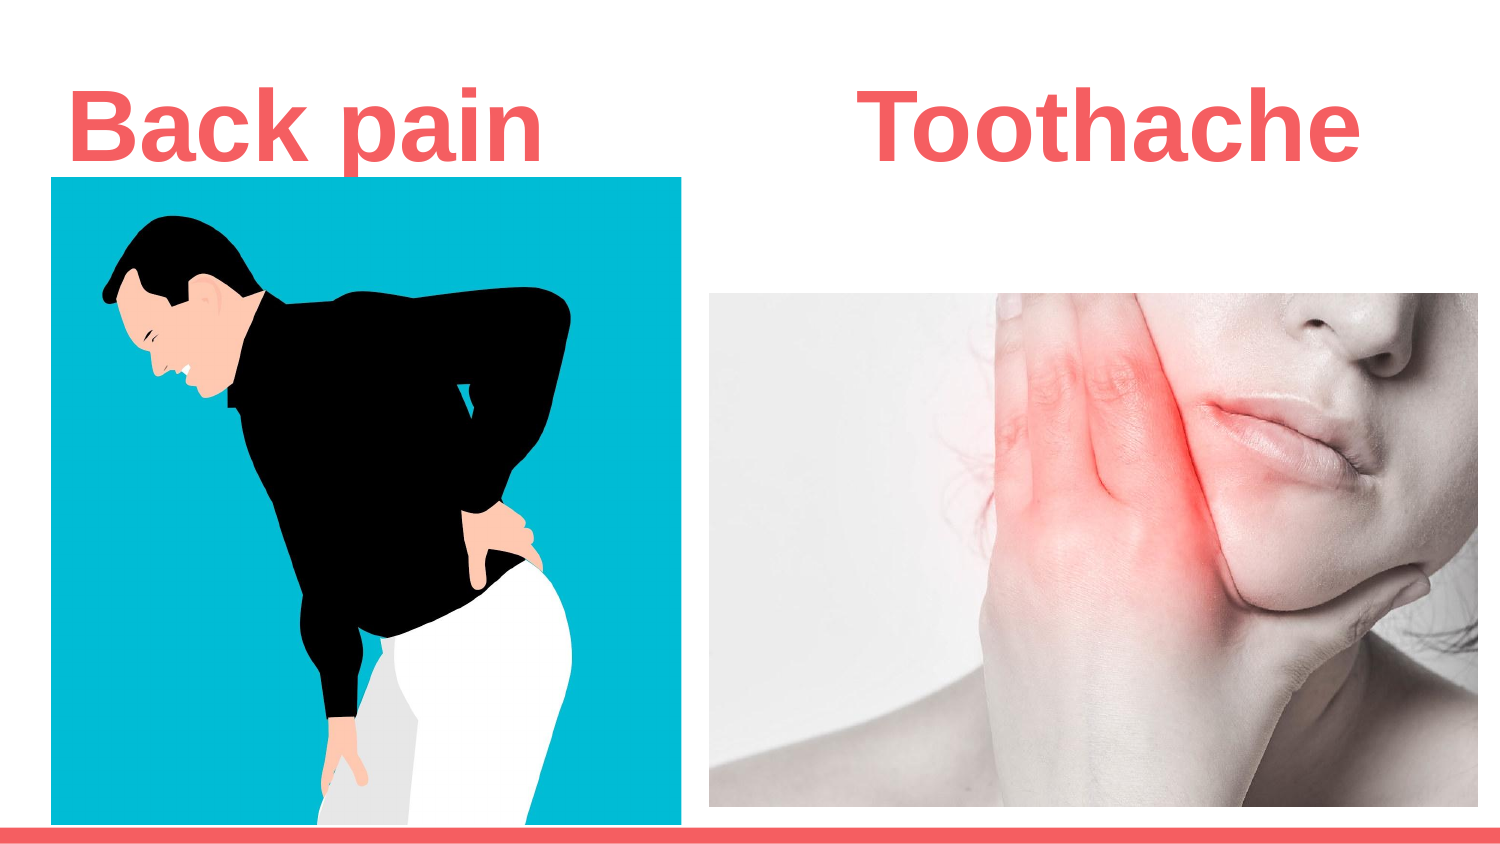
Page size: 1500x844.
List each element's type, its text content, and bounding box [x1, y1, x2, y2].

picture [708, 293, 1479, 807]
title Back pain Toothache [51, 44, 1449, 148]
picture [50, 177, 682, 825]
